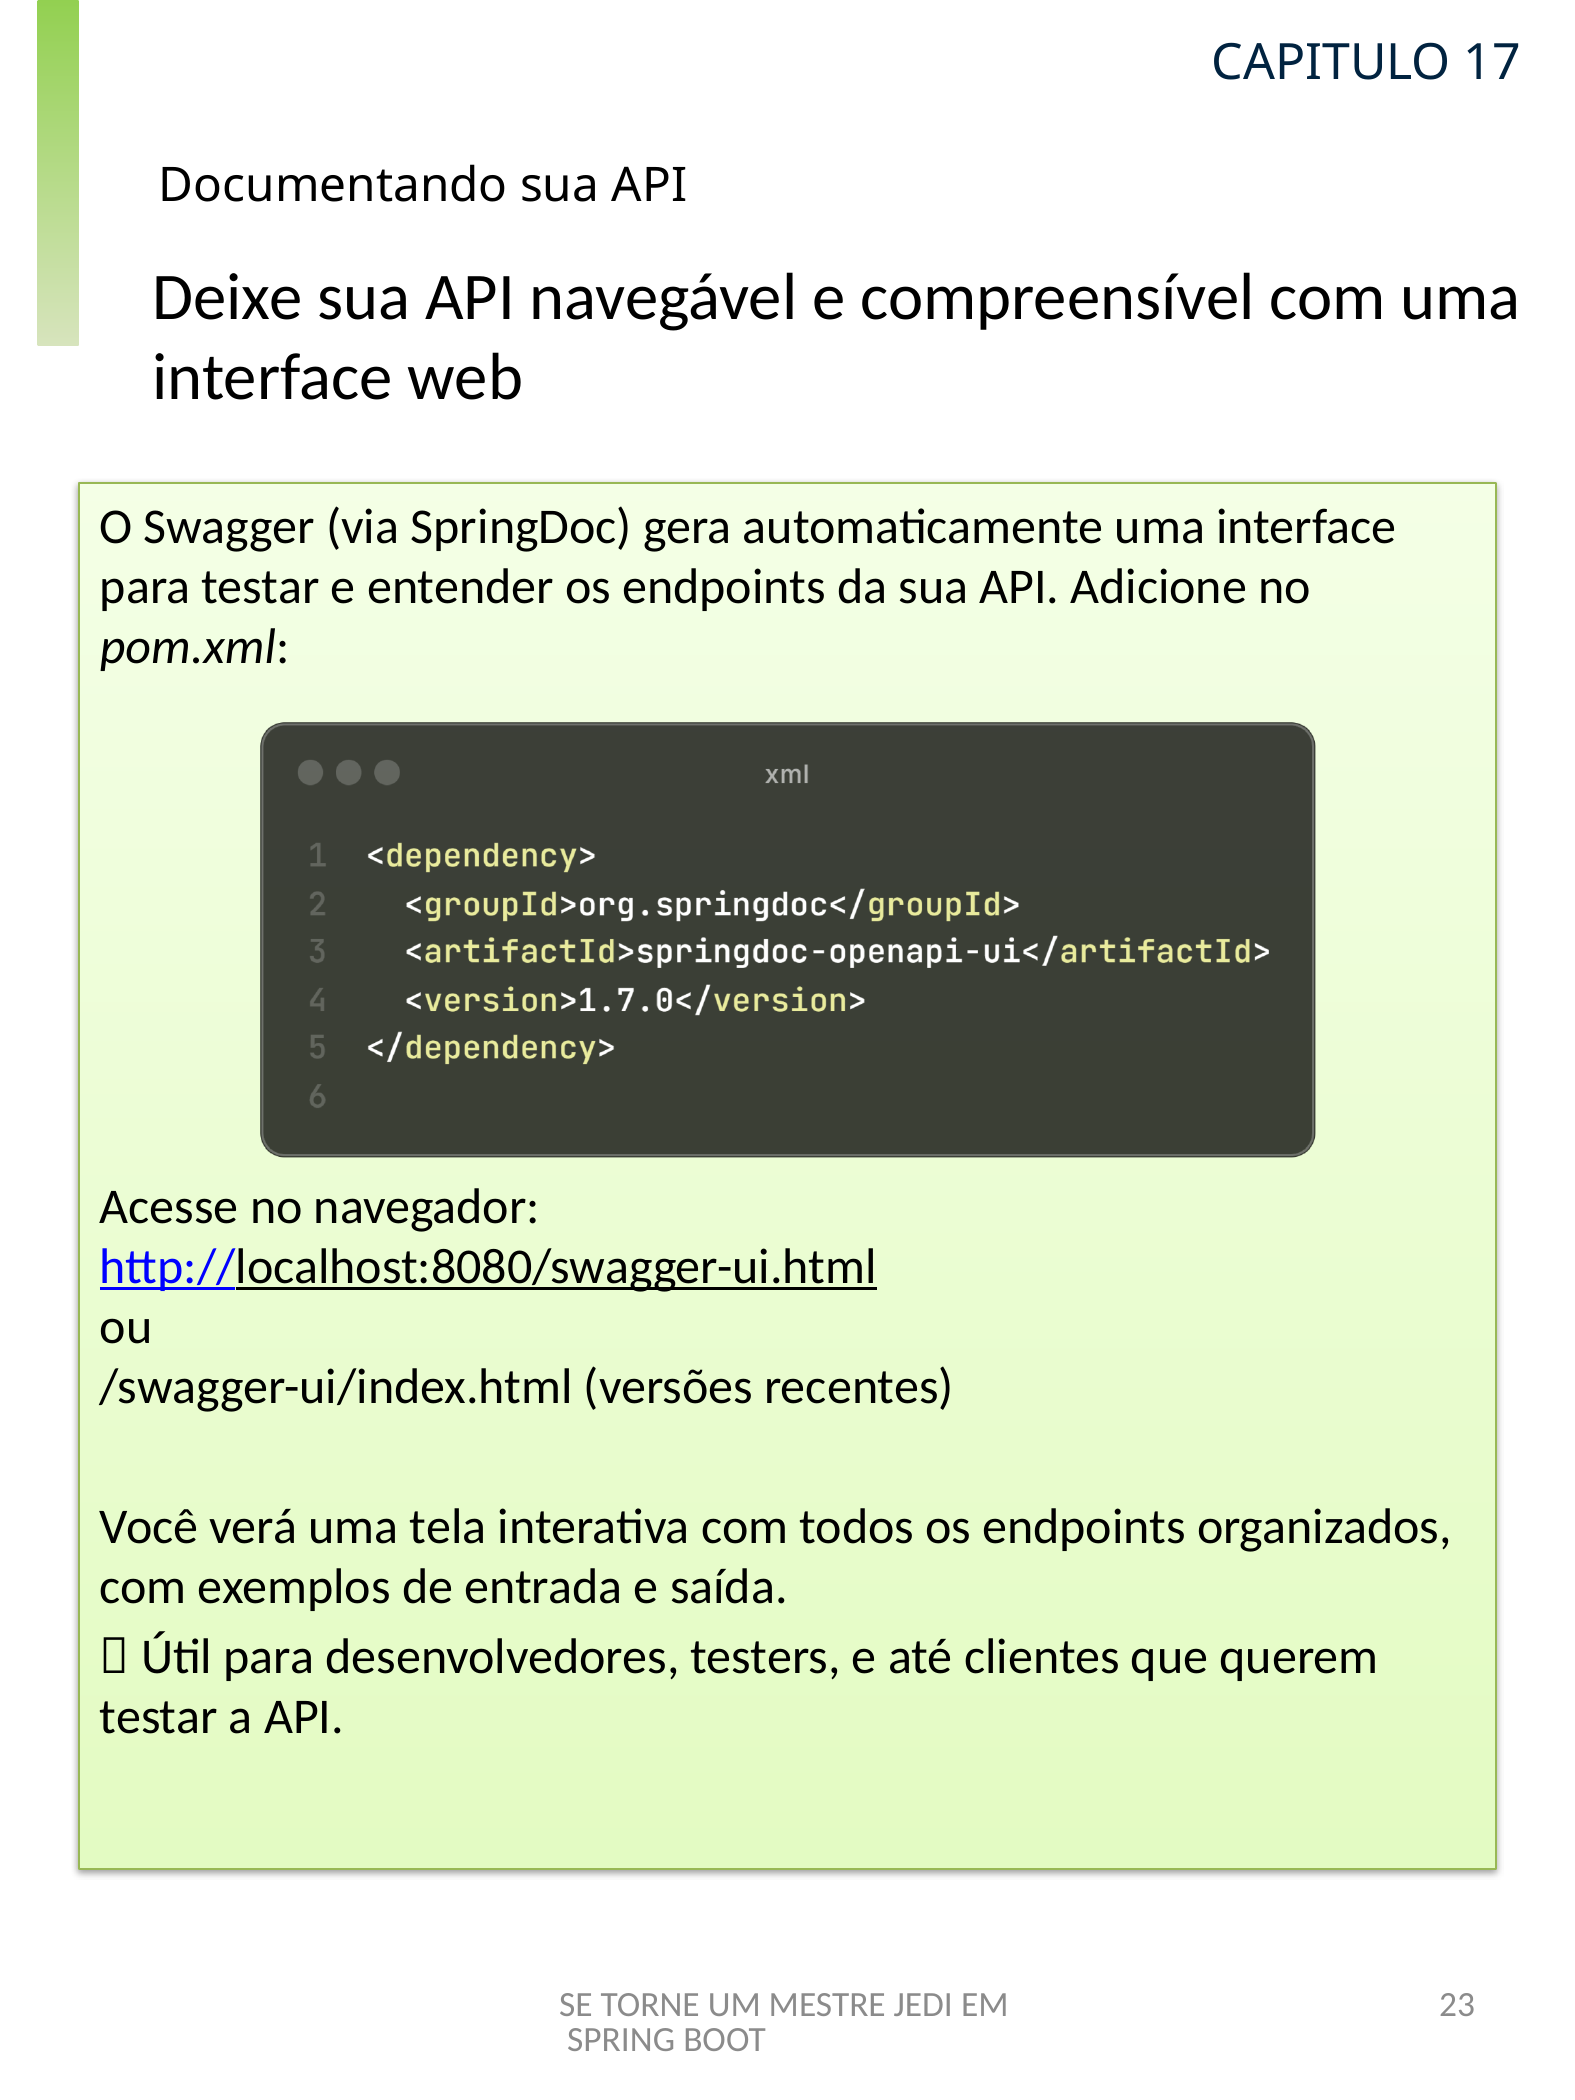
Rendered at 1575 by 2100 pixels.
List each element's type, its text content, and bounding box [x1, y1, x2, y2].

footer SE TORNE UM MESTRE JEDI EM SPRING BOOT [538, 1946, 1037, 2059]
picture [229, 690, 1346, 1188]
text_box [36, 0, 81, 347]
text_box Deixe sua API navegável e compreensível com uma interface web [137, 245, 1556, 420]
slide_number 23 [1128, 1946, 1497, 2059]
list O Swagger (via SpringDoc) gera automaticamente uma interface para testar e entender os endpoints da sua API. Adicione no pom.xml: Acesse no navegador: http://localhost:8080/swagger-ui.html ou /swagger-ui/index.html (versões recentes) Você verá uma tela interativa com todos os endpoints organizados, com exemplos de entrada e saída.  Útil para desenvolvedores, testers, e até clientes que querem testar a API. [78, 482, 1497, 1870]
title Documentando sua API [137, 143, 1556, 245]
text_box CAPITULO 17 [905, 22, 1536, 97]
